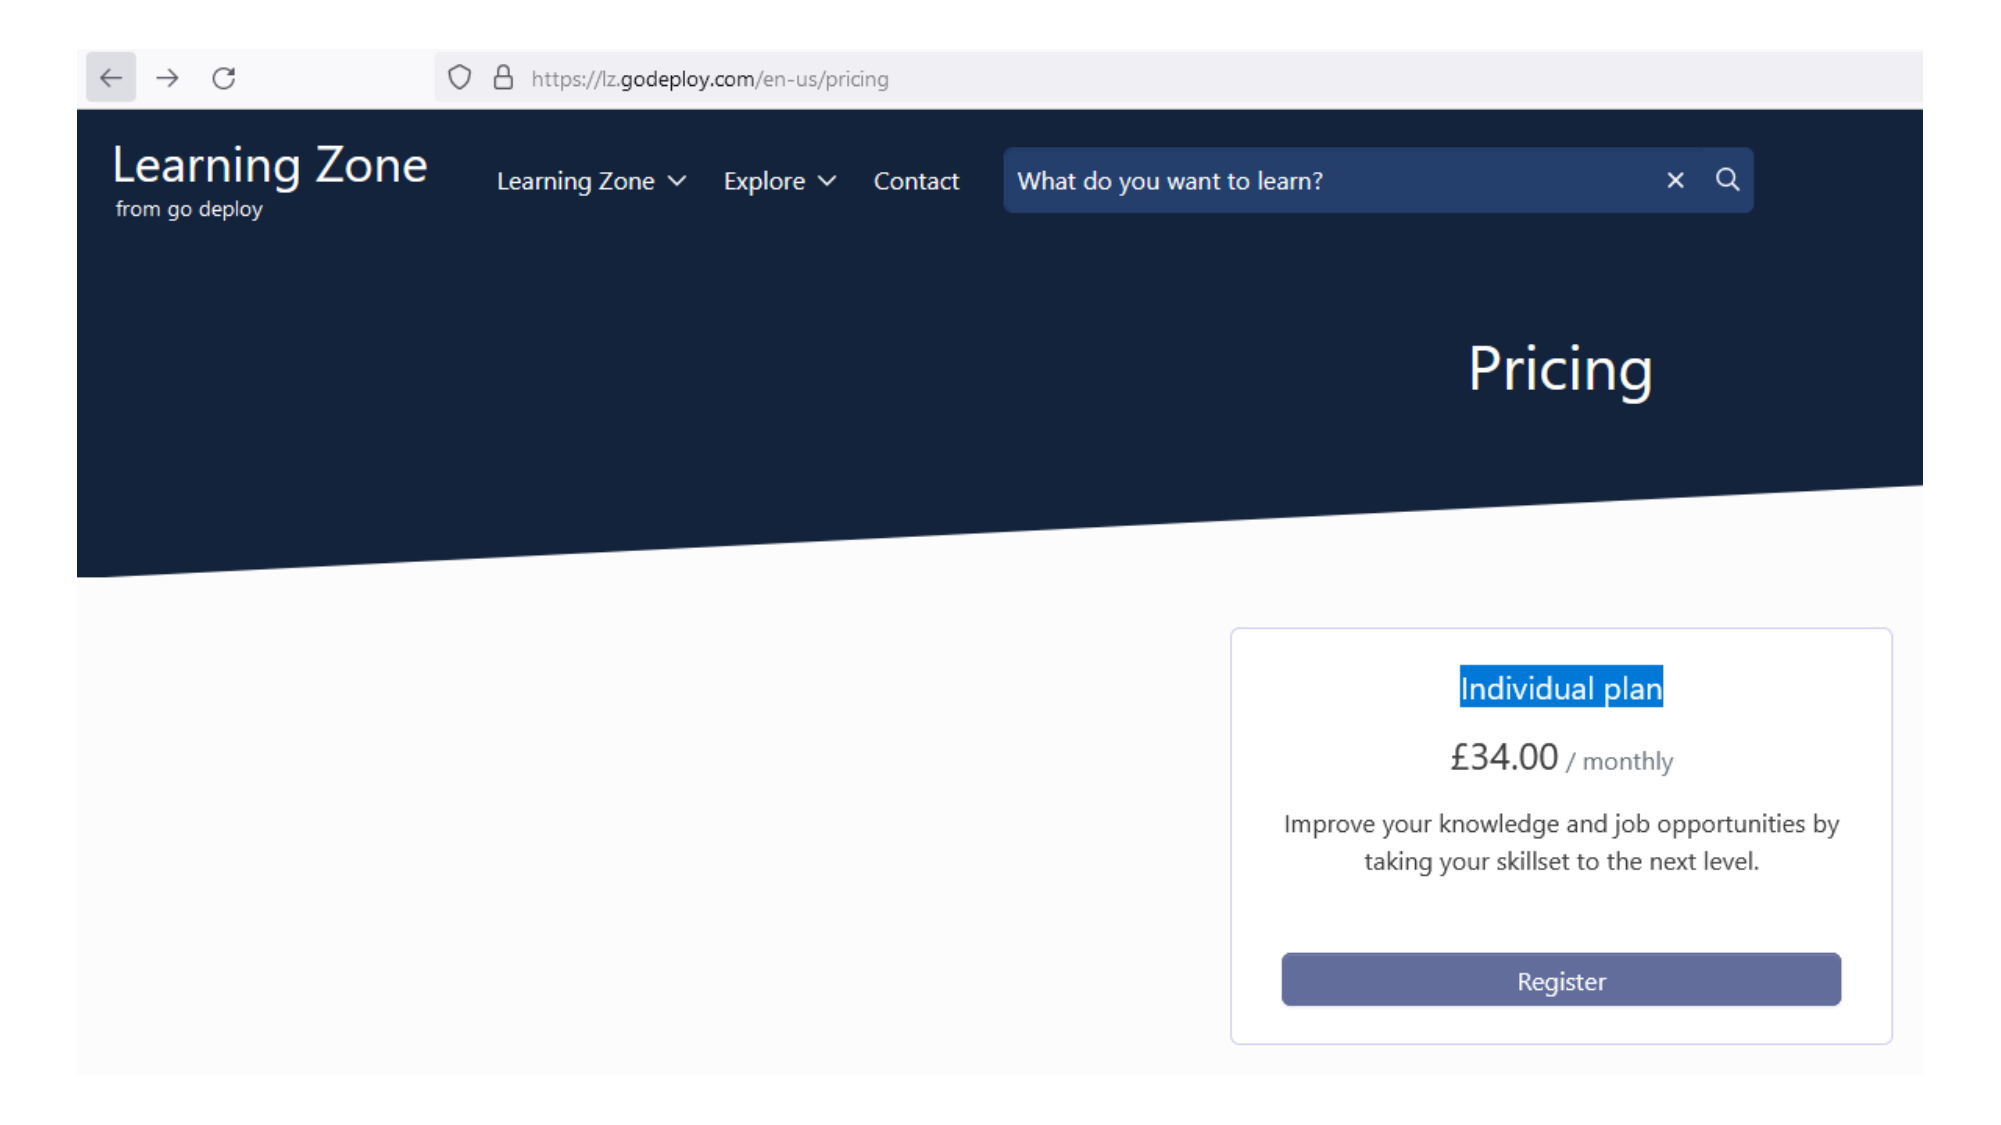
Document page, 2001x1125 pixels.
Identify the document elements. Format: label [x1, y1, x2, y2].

picture [76, 49, 1923, 1076]
